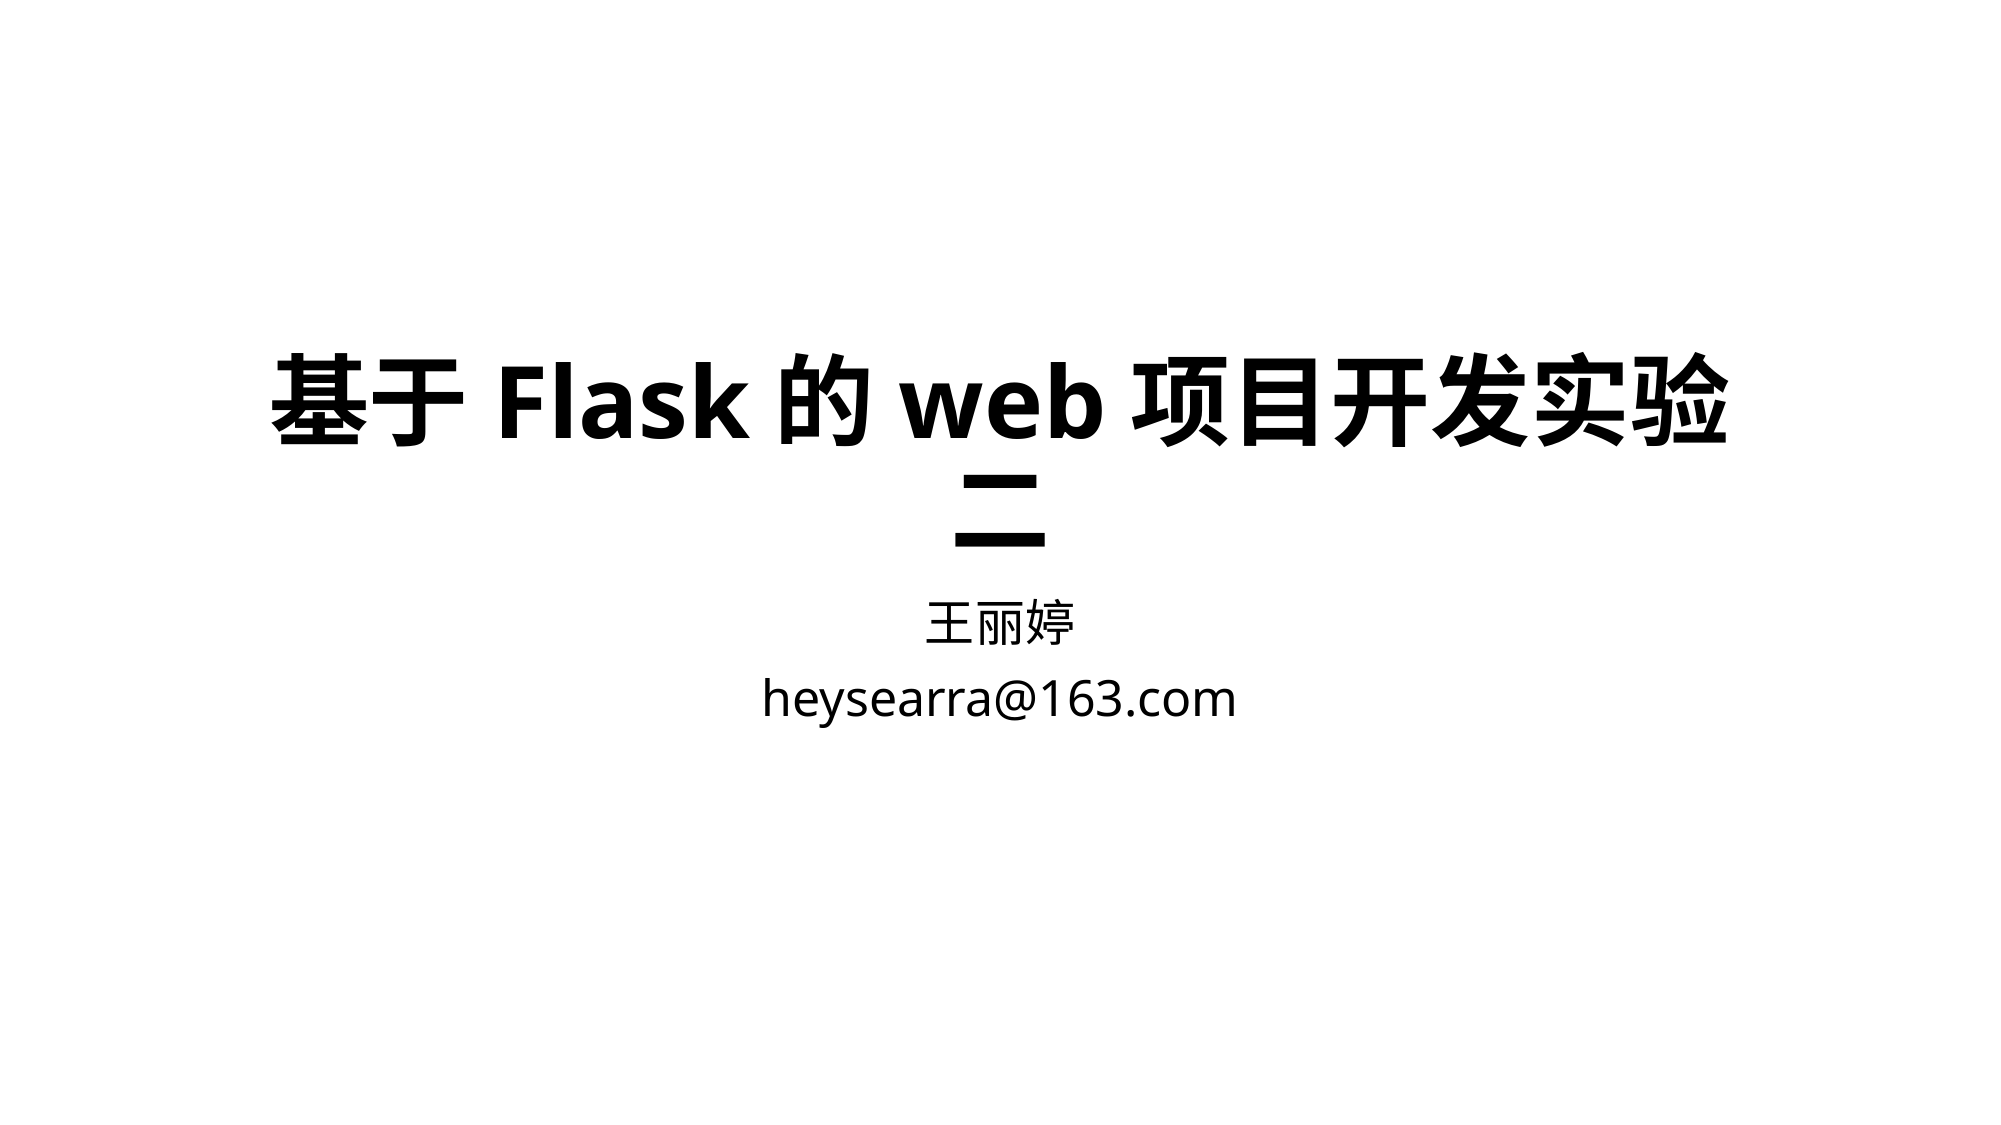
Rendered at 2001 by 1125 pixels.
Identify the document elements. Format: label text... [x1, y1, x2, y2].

subtitle 王丽婷 heysearra@163.com [249, 590, 1750, 863]
title 基于Flask的web项目开发实验二 [249, 184, 1750, 576]
